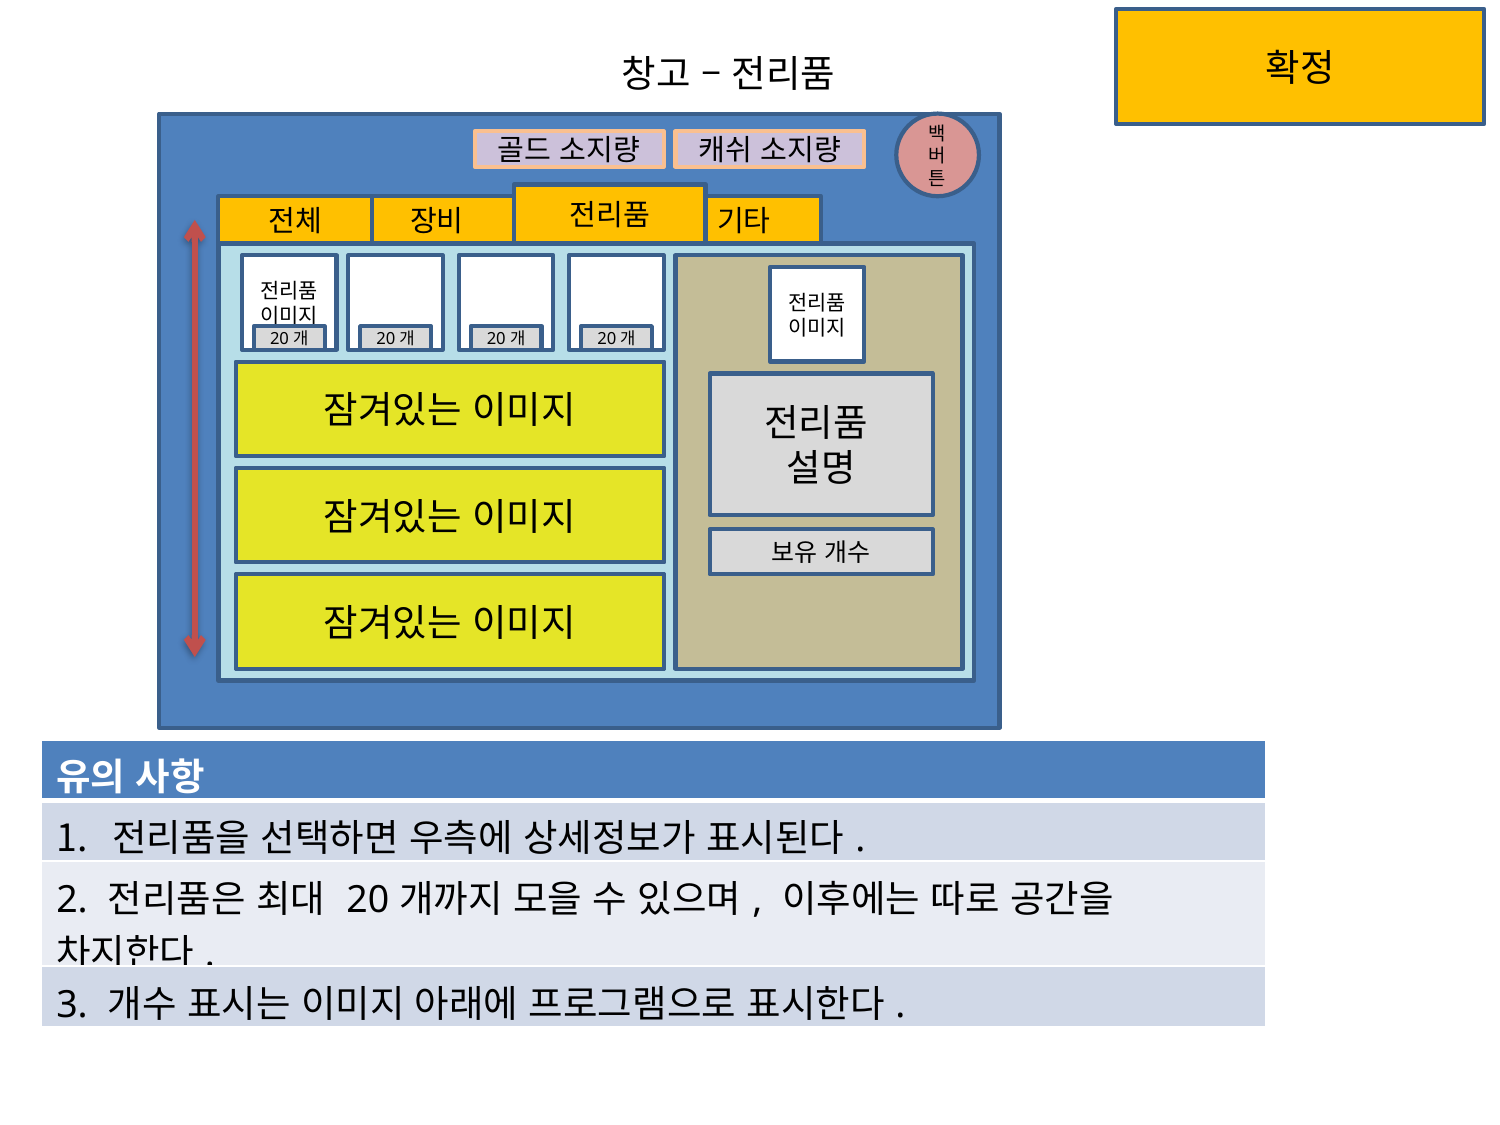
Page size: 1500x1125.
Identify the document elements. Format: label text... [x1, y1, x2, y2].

table_cell 2. 전리품은 최대 20개까지 모을 수 있으며, 이후에는 따로 공간을 차지한다. [42, 862, 1265, 965]
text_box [159, 113, 1000, 729]
table_cell 3. 개수 표시는 이미지 아래에 프로그램으로 표시한다. [42, 967, 1265, 1026]
text_box 확정 [1114, 7, 1486, 126]
text_box 창고 – 전리품 [606, 42, 851, 103]
table_header 유의 사항 [42, 741, 1265, 798]
table_cell 전리품을 선택하면 우측에 상세정보가 표시된다. [42, 803, 1265, 860]
